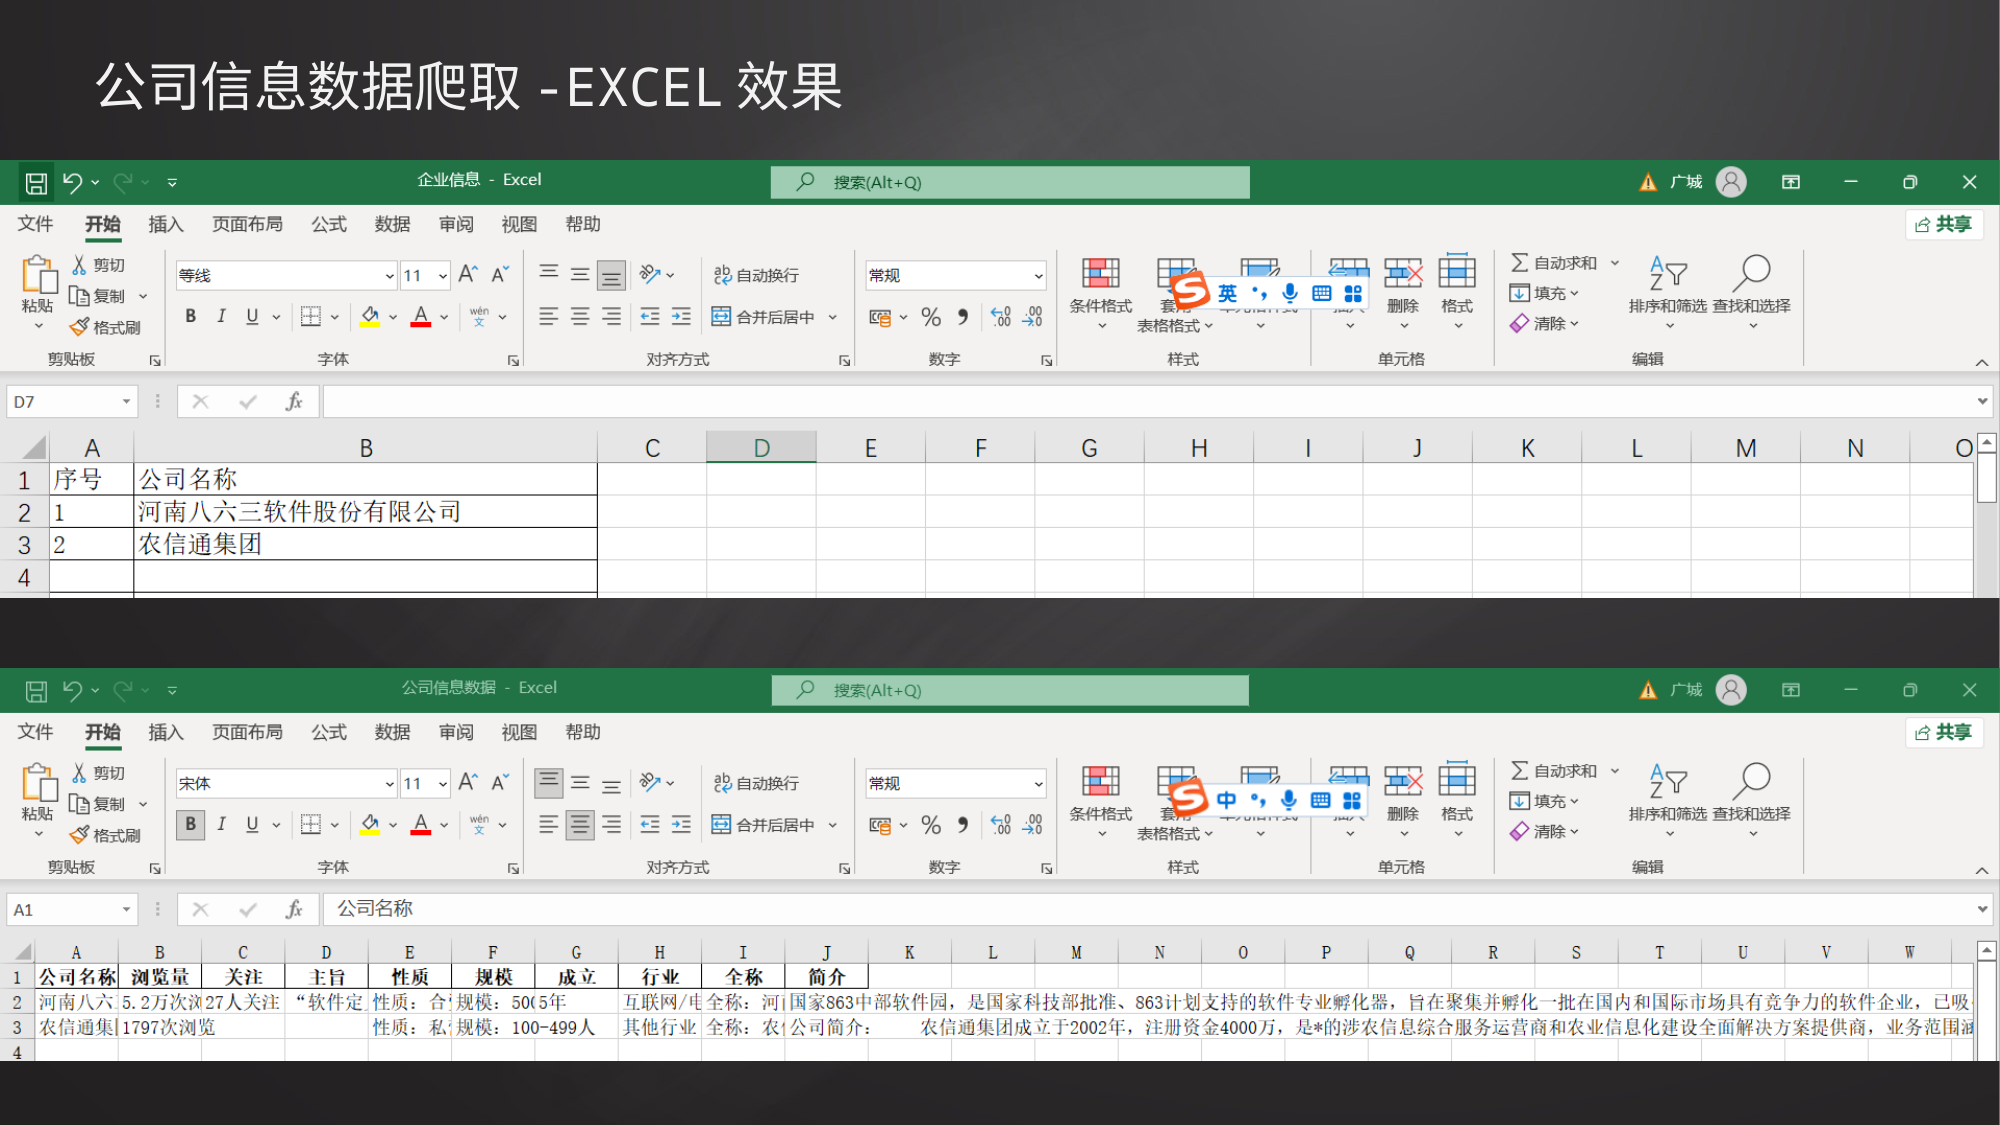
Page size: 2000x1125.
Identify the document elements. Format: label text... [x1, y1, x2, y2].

picture [0, 0, 2000, 1125]
title 公司信息数据爬取-EXCEL效果 [78, 45, 873, 126]
